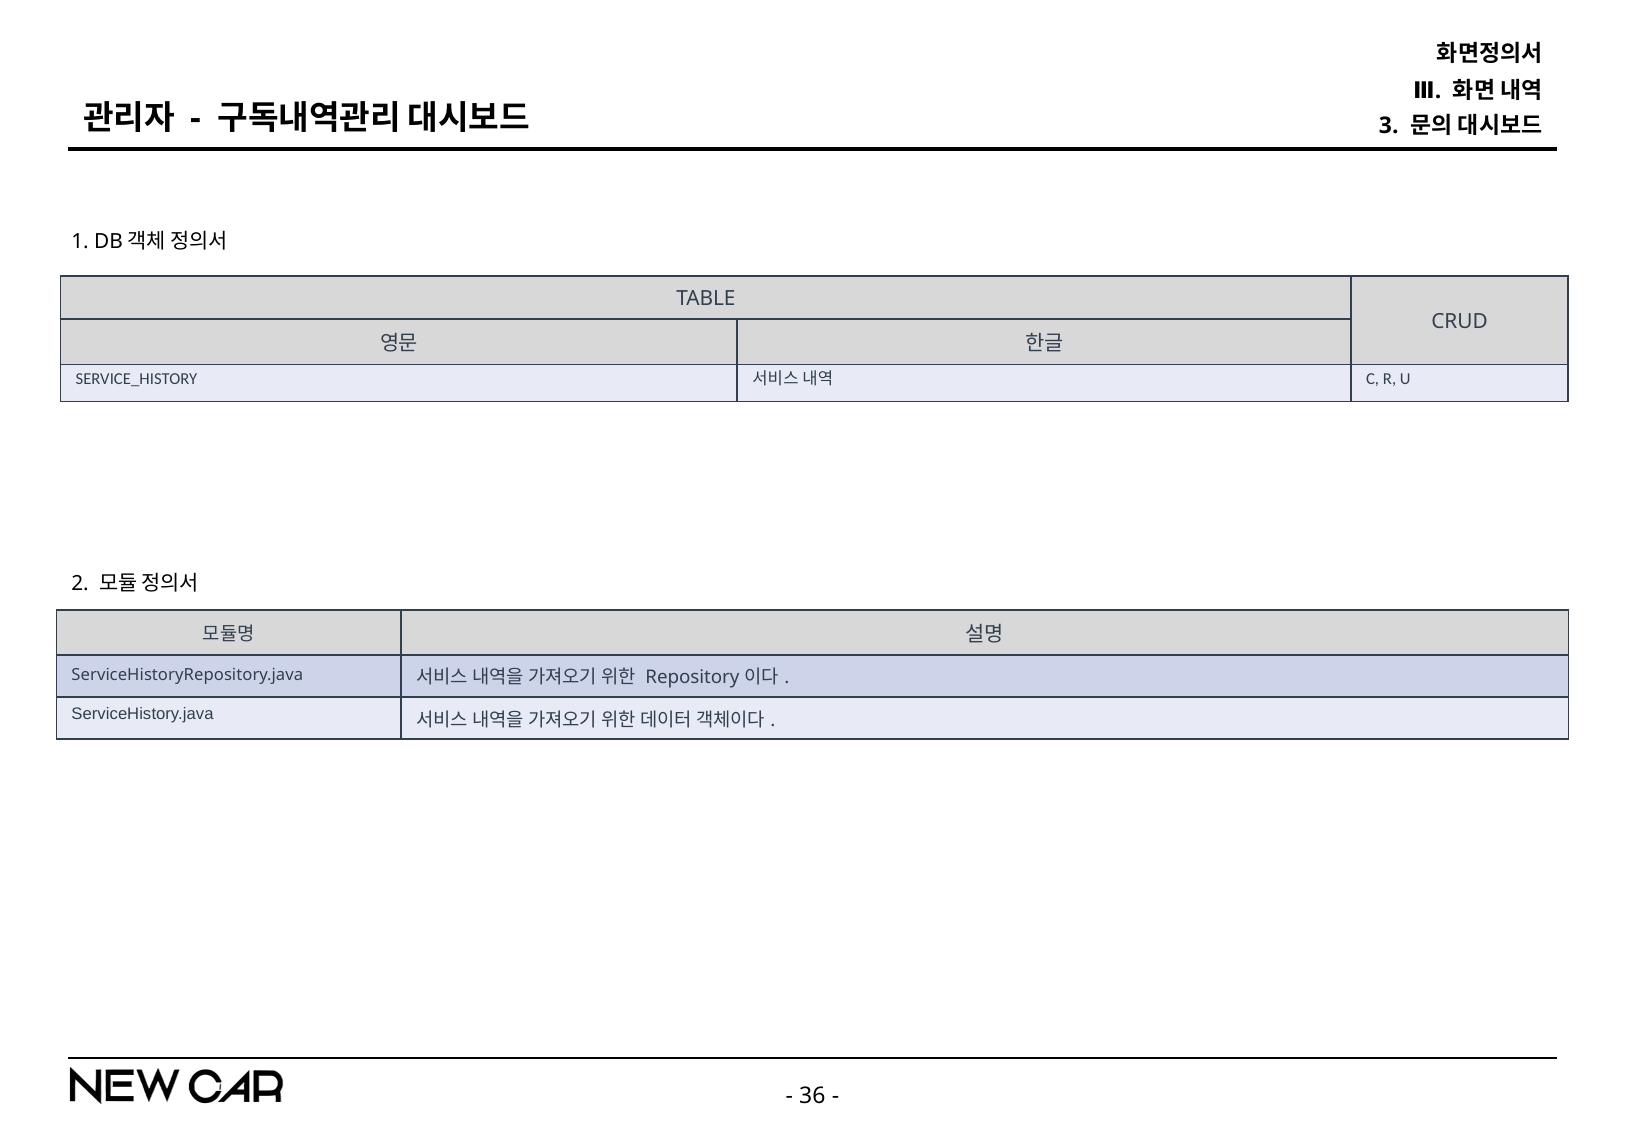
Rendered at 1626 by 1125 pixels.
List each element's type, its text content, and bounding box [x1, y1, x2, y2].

list Ⅲ. 화면 내역 [1097, 76, 1558, 106]
text_box 2. 모듈 정의서 [56, 562, 364, 610]
table_cell 서비스 내역 [738, 365, 1350, 401]
table_header 설명 [402, 611, 1568, 654]
table_cell SERVICE_HISTORY [61, 365, 736, 401]
table_header TABLE [61, 277, 1350, 318]
table_cell 한글 [738, 320, 1350, 364]
table_header CRUD [1352, 277, 1567, 364]
table_cell ServiceHistoryRepository.java [57, 656, 400, 696]
table_cell ServiceHistory.java [57, 698, 400, 738]
list 3. 문의 대시보드 [1097, 111, 1558, 141]
table_cell 영문 [61, 320, 736, 364]
list 관리자 - 구독내역관리 대시보드 [68, 93, 1084, 141]
table_cell 서비스 내역을 가져오기 위한 Repository이다. [402, 656, 1568, 696]
table_cell 서비스 내역을 가져오기 위한 데이터 객체이다. [402, 698, 1568, 738]
text_box 1. DB객체 정의서 [56, 219, 364, 268]
list 화면정의서 [1097, 39, 1558, 69]
table_cell C, R, U [1352, 365, 1567, 401]
picture [68, 1066, 284, 1106]
table_header 모듈명 [57, 611, 400, 654]
